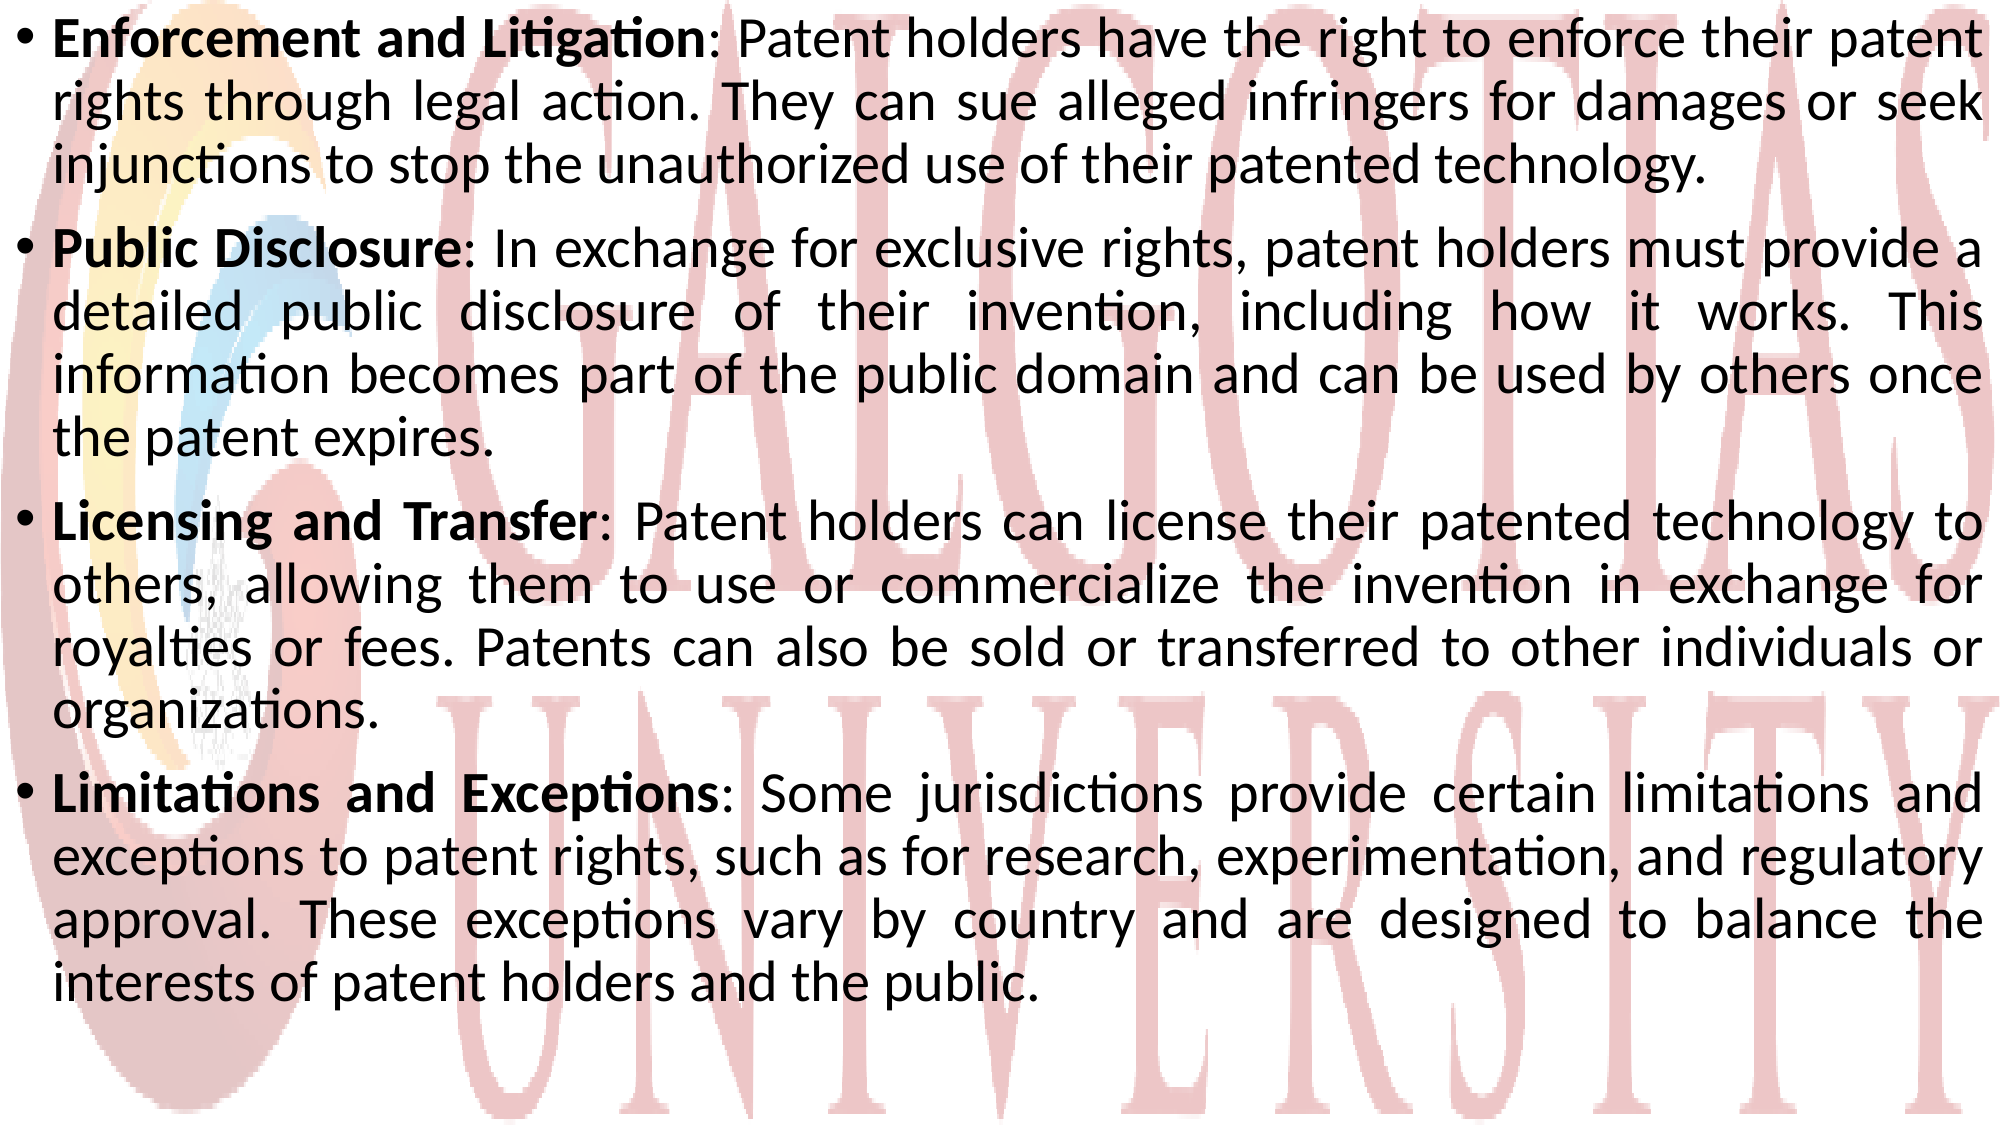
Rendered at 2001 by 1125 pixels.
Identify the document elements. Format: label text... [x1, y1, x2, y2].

list Enforcement and Litigation: Patent holders have the right to enforce their patent rights through legal action. They can sue alleged infringers for damages or seek injunctions to stop the unauthorized use of their patented technology. Public Disclosure: In exchange for exclusive rights, patent holders must provide a detailed public disclosure of their invention, including how it works. This information becomes part of the public domain and can be used by others once the patent expires. Licensing and Transfer: Patent holders can license their patented technology to others, allowing them to use or commercialize the invention in exchange for royalties or fees. Patents can also be sold or transferred to other individuals or organizations. Limitations and Exceptions: Some jurisdictions provide certain limitations and exceptions to patent rights, such as for research, experimentation, and regulatory approval. These exceptions vary by country and are designed to balance the interests of patent holders and the public. [0, 0, 2000, 1125]
